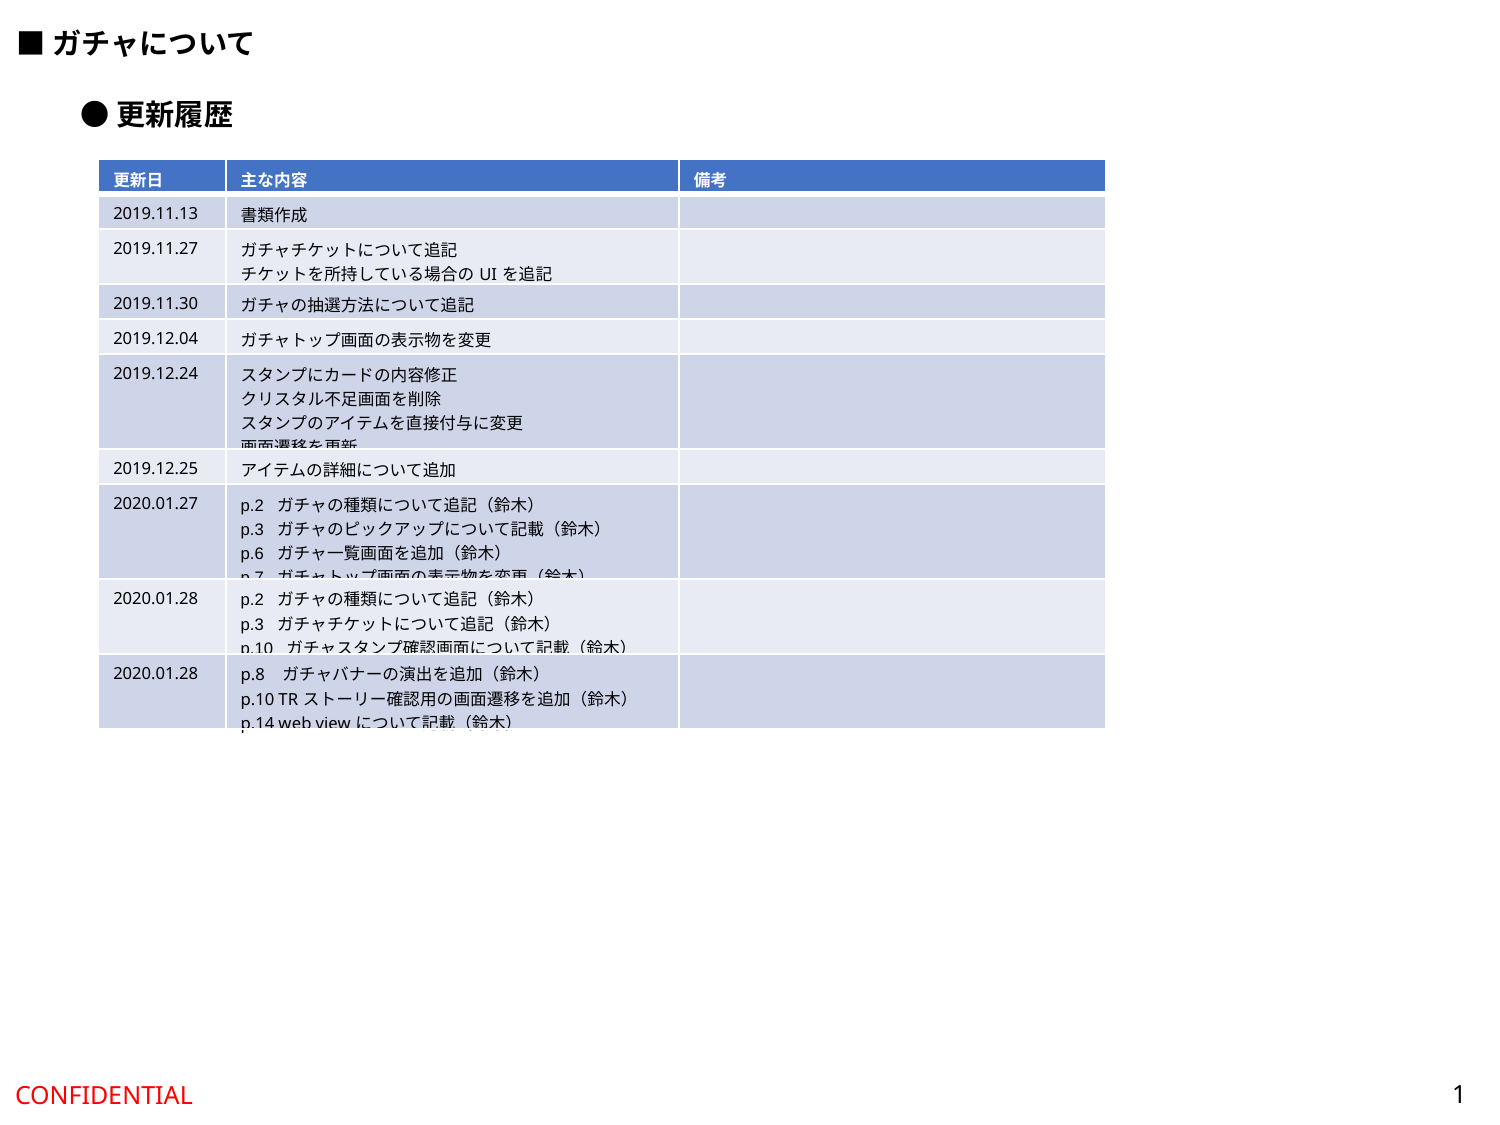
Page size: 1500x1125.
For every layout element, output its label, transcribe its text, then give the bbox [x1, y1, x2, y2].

footer CONFIDENTIAL [0, 1065, 507, 1125]
table_cell 2020.01.27 [99, 485, 225, 578]
table_cell [680, 320, 1105, 353]
table_cell [680, 655, 1105, 728]
slide_number 1 [1143, 1065, 1482, 1125]
table_header 主な内容 [227, 160, 678, 191]
table_cell p.2 ガチャの種類について追記（鈴木） p.3 ガチャチケットについて追記（鈴木） p.10 ガチャスタンプ確認画面について記載（鈴木） [227, 580, 678, 653]
table_cell [680, 197, 1105, 228]
table_cell p.8 ガチャバナーの演出を追加（鈴木） p.10 TRストーリー確認用の画面遷移を追加（鈴木） p.14 web viewについて記載（鈴木） [227, 655, 678, 728]
table_header 備考 [680, 160, 1105, 191]
table_cell [680, 580, 1105, 653]
table_cell 書類作成 [227, 197, 678, 228]
table_cell ガチャの抽選方法について追記 [227, 285, 678, 318]
table_cell スタンプにカードの内容修正 クリスタル不足画面を削除 スタンプのアイテムを直接付与に変更 画面遷移を更新 [227, 355, 678, 448]
table_cell 2019.12.25 [99, 450, 225, 483]
table_header 更新日 [99, 160, 225, 191]
table_cell 2020.01.28 [99, 655, 225, 728]
table_cell [680, 230, 1105, 283]
table_cell ガチャトップ画面の表示物を変更 [227, 320, 678, 353]
table_cell [680, 355, 1105, 448]
table_cell [680, 450, 1105, 483]
table_cell [680, 285, 1105, 318]
table_cell p.2 ガチャの種類について追記（鈴木） p.3 ガチャのピックアップについて記載（鈴木） p.6 ガチャ一覧画面を追加（鈴木） p.7 ガチャトップ画面の表示物を変更（鈴木） [227, 485, 678, 578]
text_box ●更新履歴 [65, 88, 249, 139]
table_cell アイテムの詳細について追加 [227, 450, 678, 483]
table_cell 2020.01.28 [99, 580, 225, 653]
table_cell 2019.12.24 [99, 355, 225, 448]
text_box ■ガチャについて [1, 17, 271, 68]
table_cell 2019.11.27 [99, 230, 225, 283]
table_cell 2019.12.04 [99, 320, 225, 353]
table_cell 2019.11.30 [99, 285, 225, 318]
table_cell [680, 485, 1105, 578]
table_cell 2019.11.13 [99, 197, 225, 228]
table_cell ガチャチケットについて追記 チケットを所持している場合のUIを追記 [227, 230, 678, 283]
